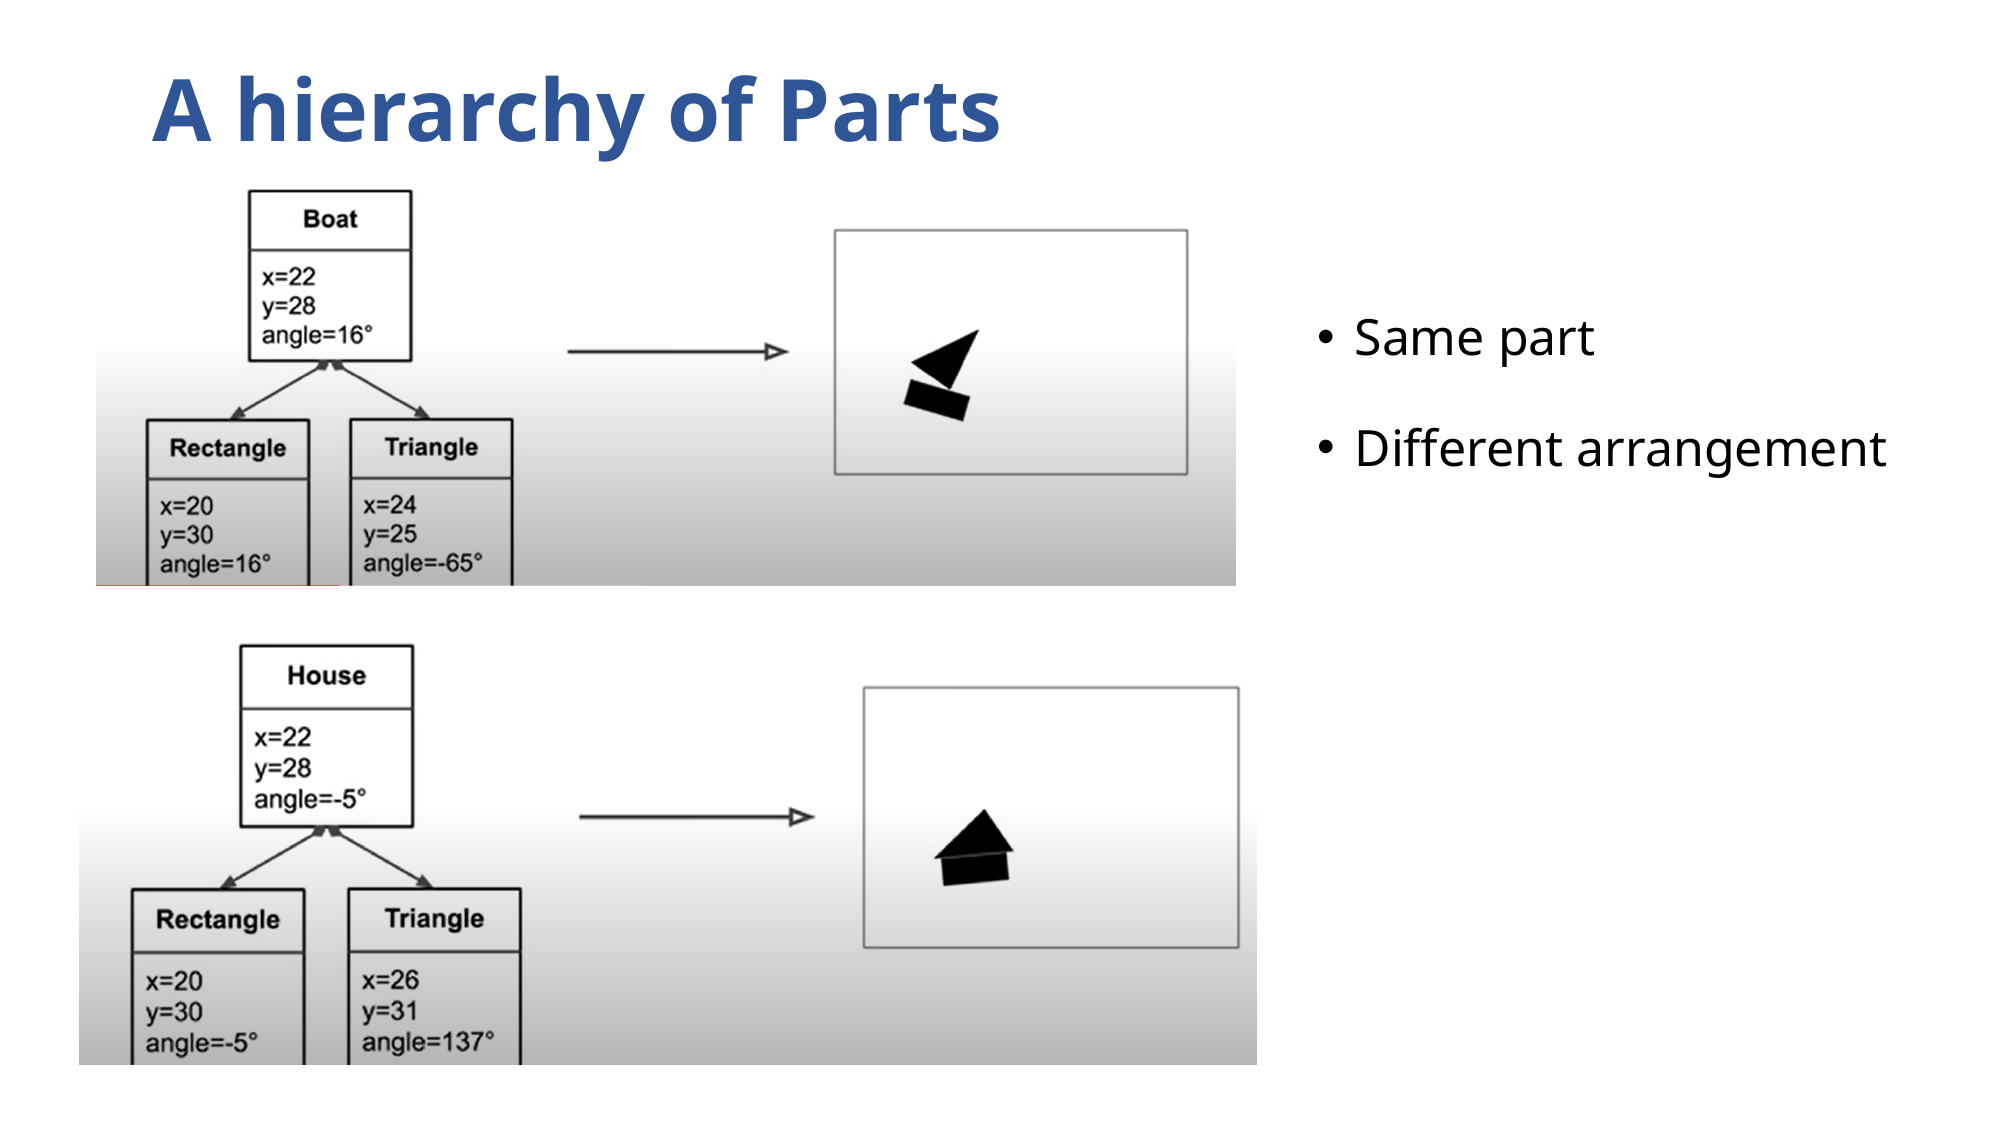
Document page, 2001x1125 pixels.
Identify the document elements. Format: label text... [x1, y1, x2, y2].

list Same part Different arrangement [1302, 268, 2000, 586]
picture [96, 168, 1236, 586]
picture [79, 629, 1257, 1065]
title A hierarchy of Parts [137, 59, 1863, 169]
